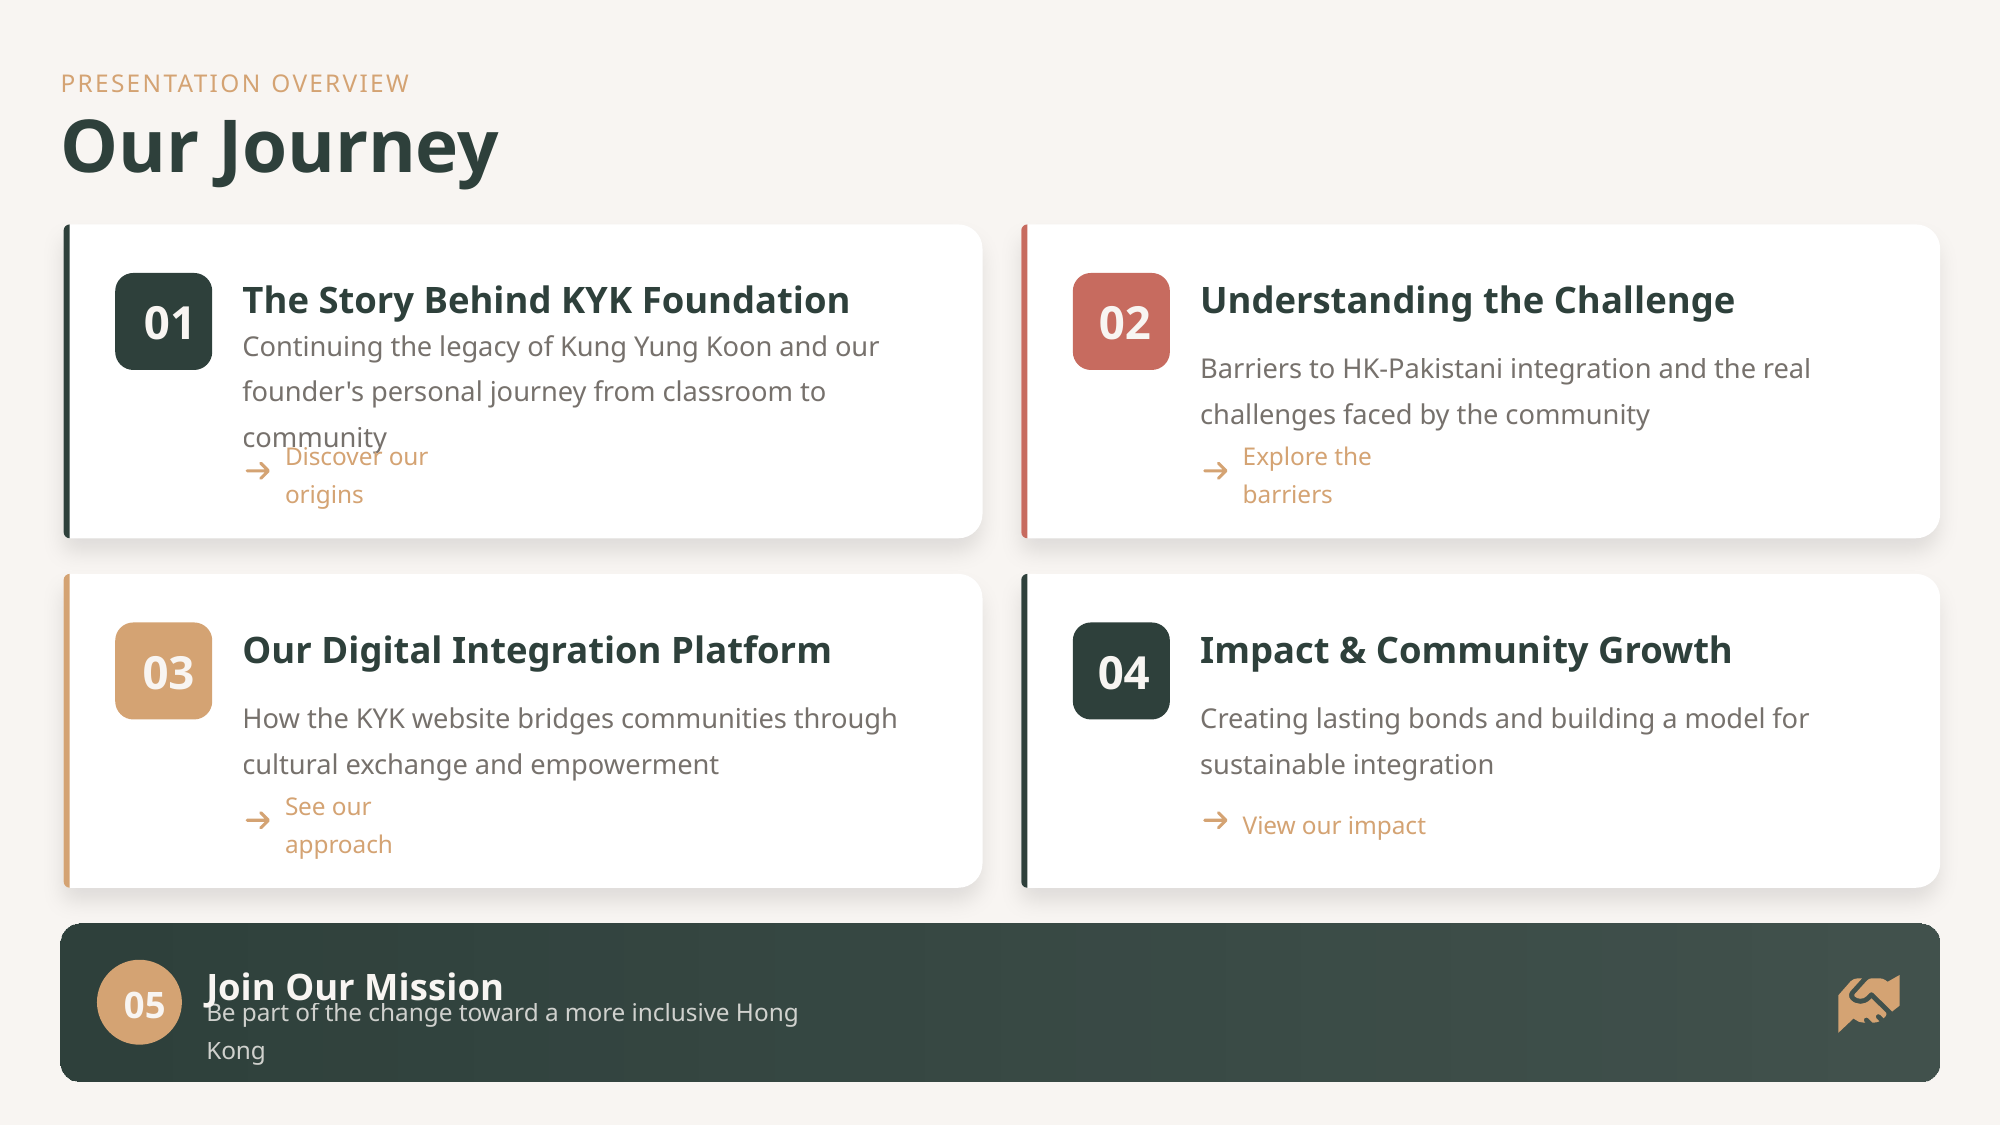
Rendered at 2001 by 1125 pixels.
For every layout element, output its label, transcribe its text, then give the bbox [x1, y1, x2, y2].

text_box [60, 923, 1940, 1082]
text_box [245, 811, 270, 829]
text_box [1072, 622, 1170, 720]
text_box [1028, 224, 1941, 539]
text_box Understanding the Challenge [1200, 272, 1910, 322]
text_box Our Journey [60, 115, 1976, 188]
text_box [63, 224, 70, 539]
text_box [115, 622, 213, 720]
text_box [245, 462, 270, 480]
text_box PRESENTATION OVERVIEW [60, 60, 1952, 97]
text_box Barriers to HK-Pakistani integration and the real challenges faced by the community [1200, 339, 1906, 430]
text_box [1021, 224, 1028, 539]
text_box [70, 224, 983, 539]
text_box Continuing the legacy of Kung Yung Koon and our founder's personal journey from classroom to community [242, 339, 948, 430]
text_box [1854, 974, 1900, 1012]
text_box Our Digital Integration Platform [242, 622, 953, 671]
text_box Impact & Community Growth [1200, 622, 1910, 671]
text_box [1072, 272, 1170, 370]
text_box 01 [143, 294, 207, 349]
text_box [63, 573, 70, 888]
text_box Explore the barriers [1242, 452, 1461, 489]
text_box 04 [1097, 643, 1168, 699]
text_box 05 [123, 977, 174, 1027]
text_box [1203, 811, 1228, 829]
text_box [1028, 573, 1941, 888]
text_box See our approach [285, 802, 483, 839]
text_box [70, 573, 983, 888]
text_box [115, 272, 213, 370]
text_box 02 [1098, 294, 1167, 349]
text_box View our impact [1242, 802, 1428, 839]
text_box [1838, 978, 1887, 1033]
text_box [1021, 573, 1028, 888]
text_box Be part of the change toward a more inclusive Hong Kong [206, 1008, 821, 1045]
text_box Join Our Mission [206, 959, 827, 1009]
text_box Discover our origins [285, 452, 507, 489]
text_box 03 [142, 643, 208, 699]
text_box How the KYK website bridges communities through cultural exchange and empowerment [242, 689, 948, 779]
text_box Creating lasting bonds and building a model for sustainable integration [1200, 689, 1906, 779]
text_box [96, 959, 182, 1045]
text_box The Story Behind KYK Foundation [242, 272, 953, 322]
text_box [1203, 462, 1228, 480]
